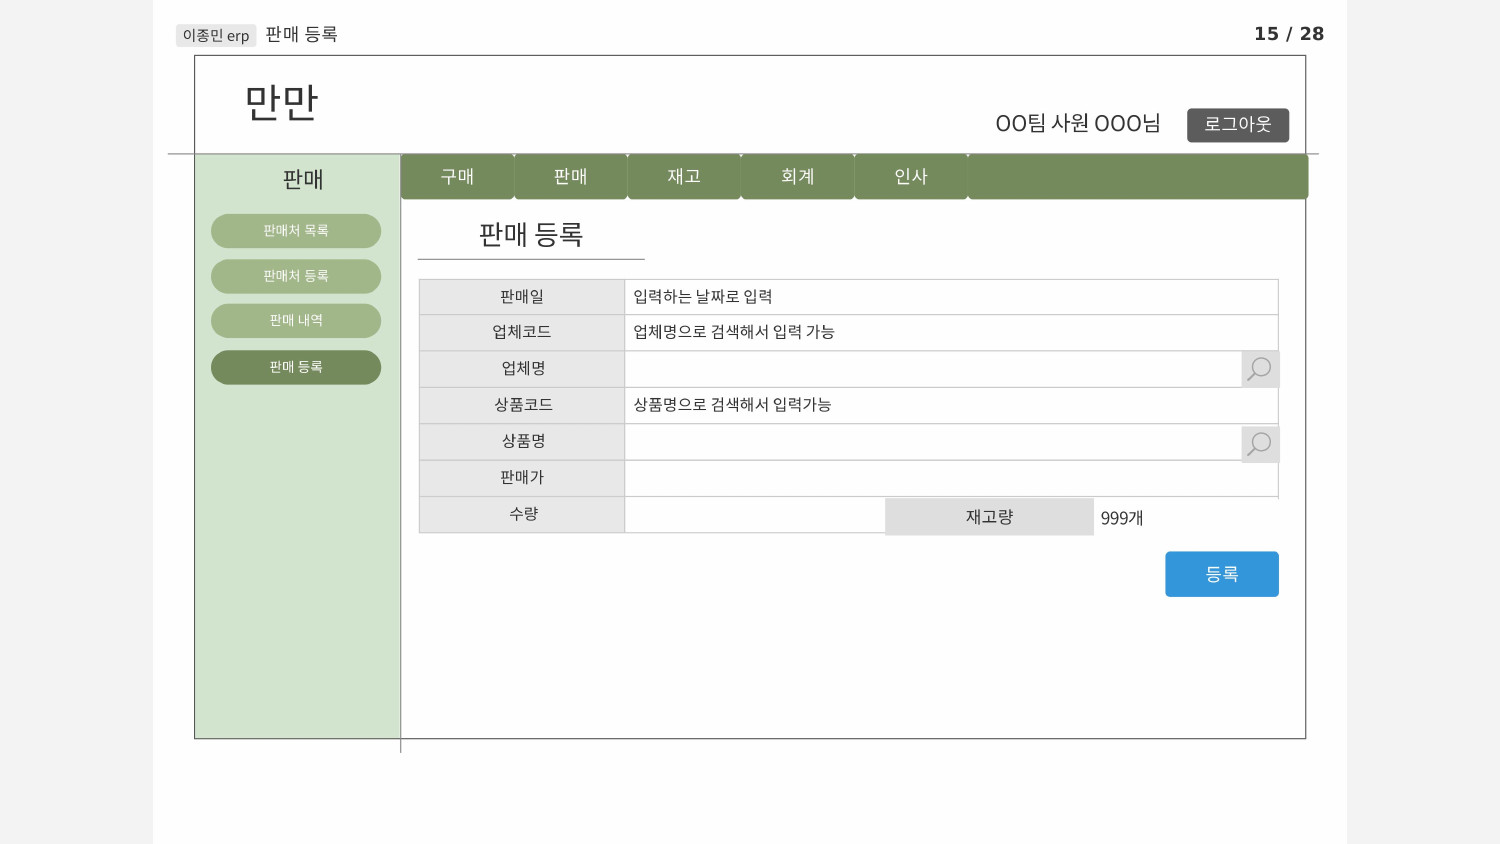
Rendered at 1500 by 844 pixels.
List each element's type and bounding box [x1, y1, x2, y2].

picture [152, 0, 1348, 844]
